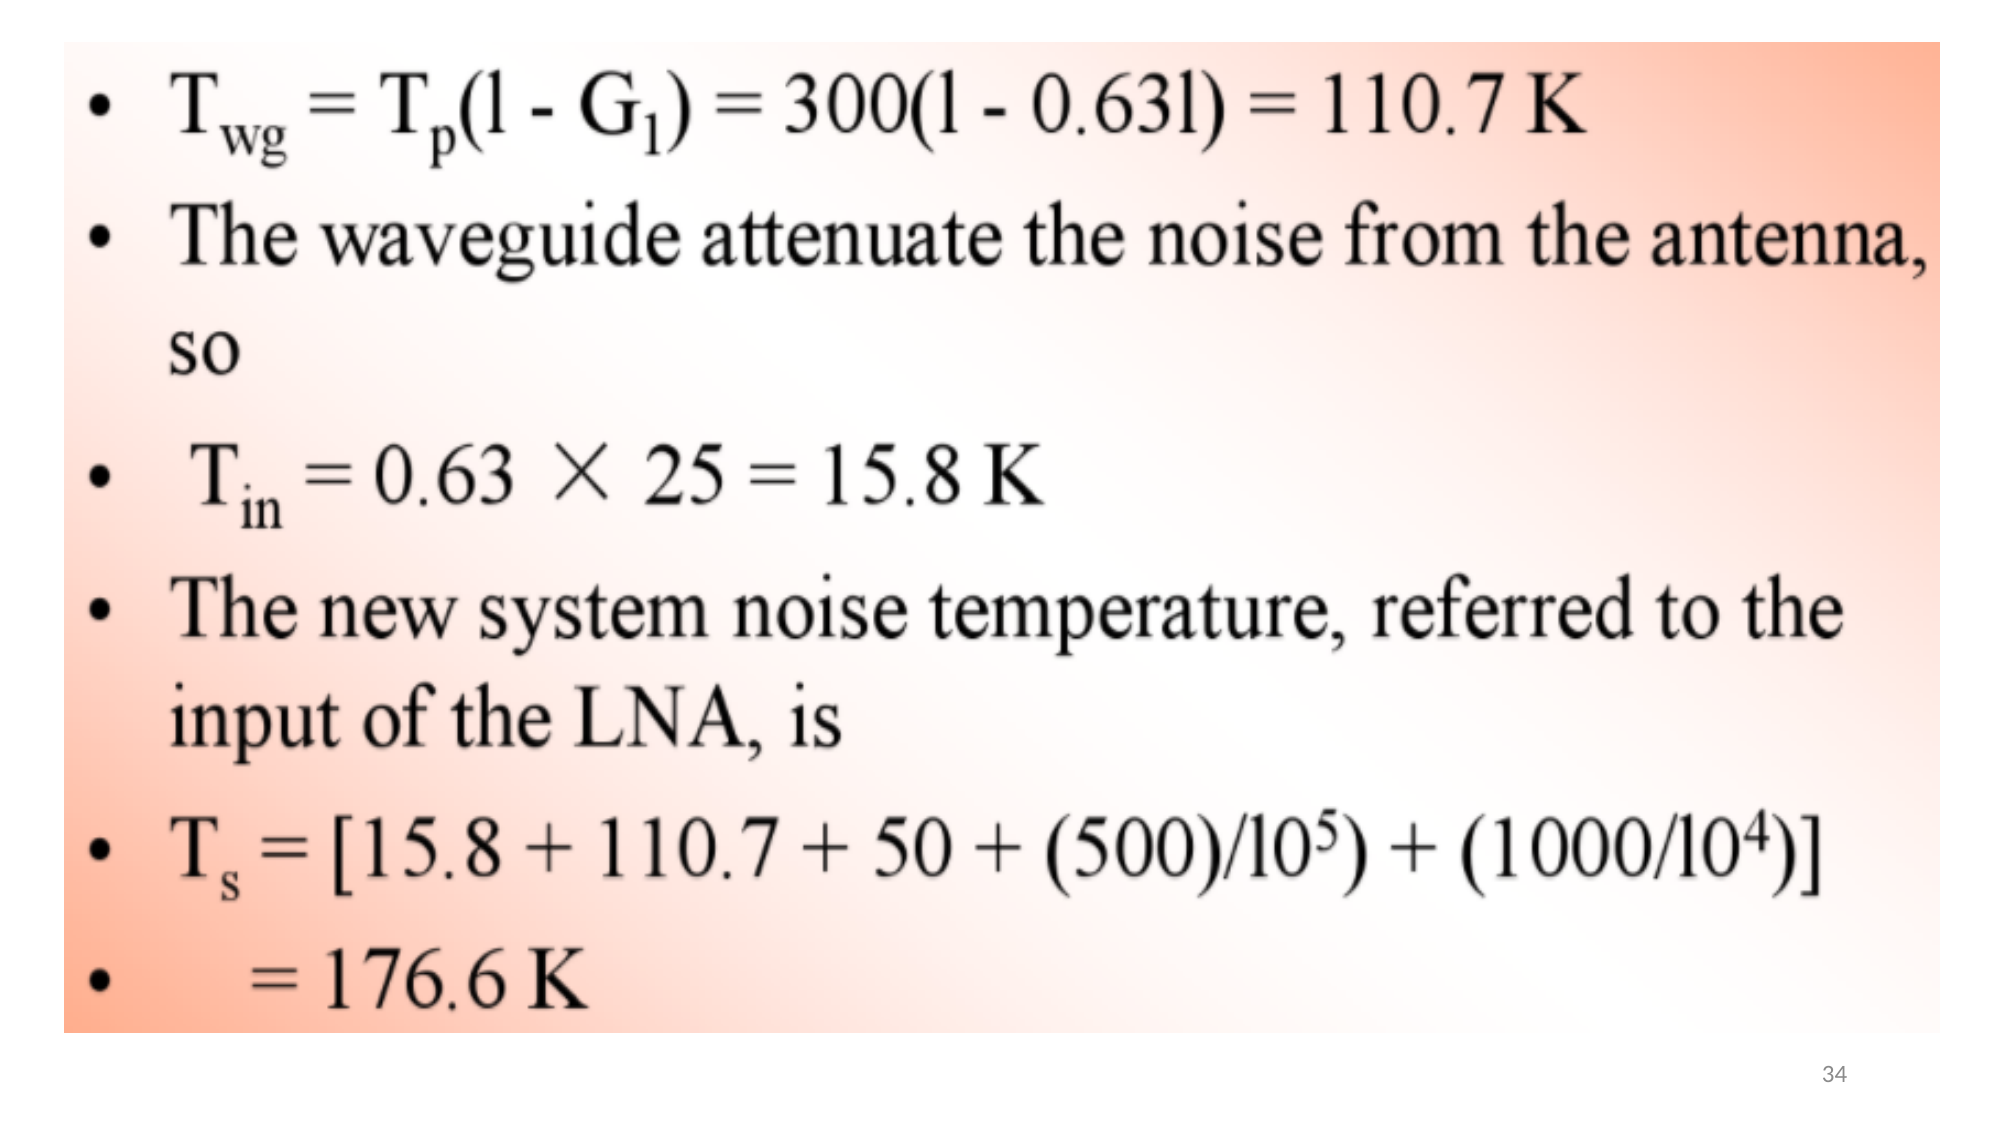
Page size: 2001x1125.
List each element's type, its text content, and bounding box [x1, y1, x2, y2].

slide_number 34 [1412, 1042, 1863, 1103]
picture [64, 42, 1940, 1033]
